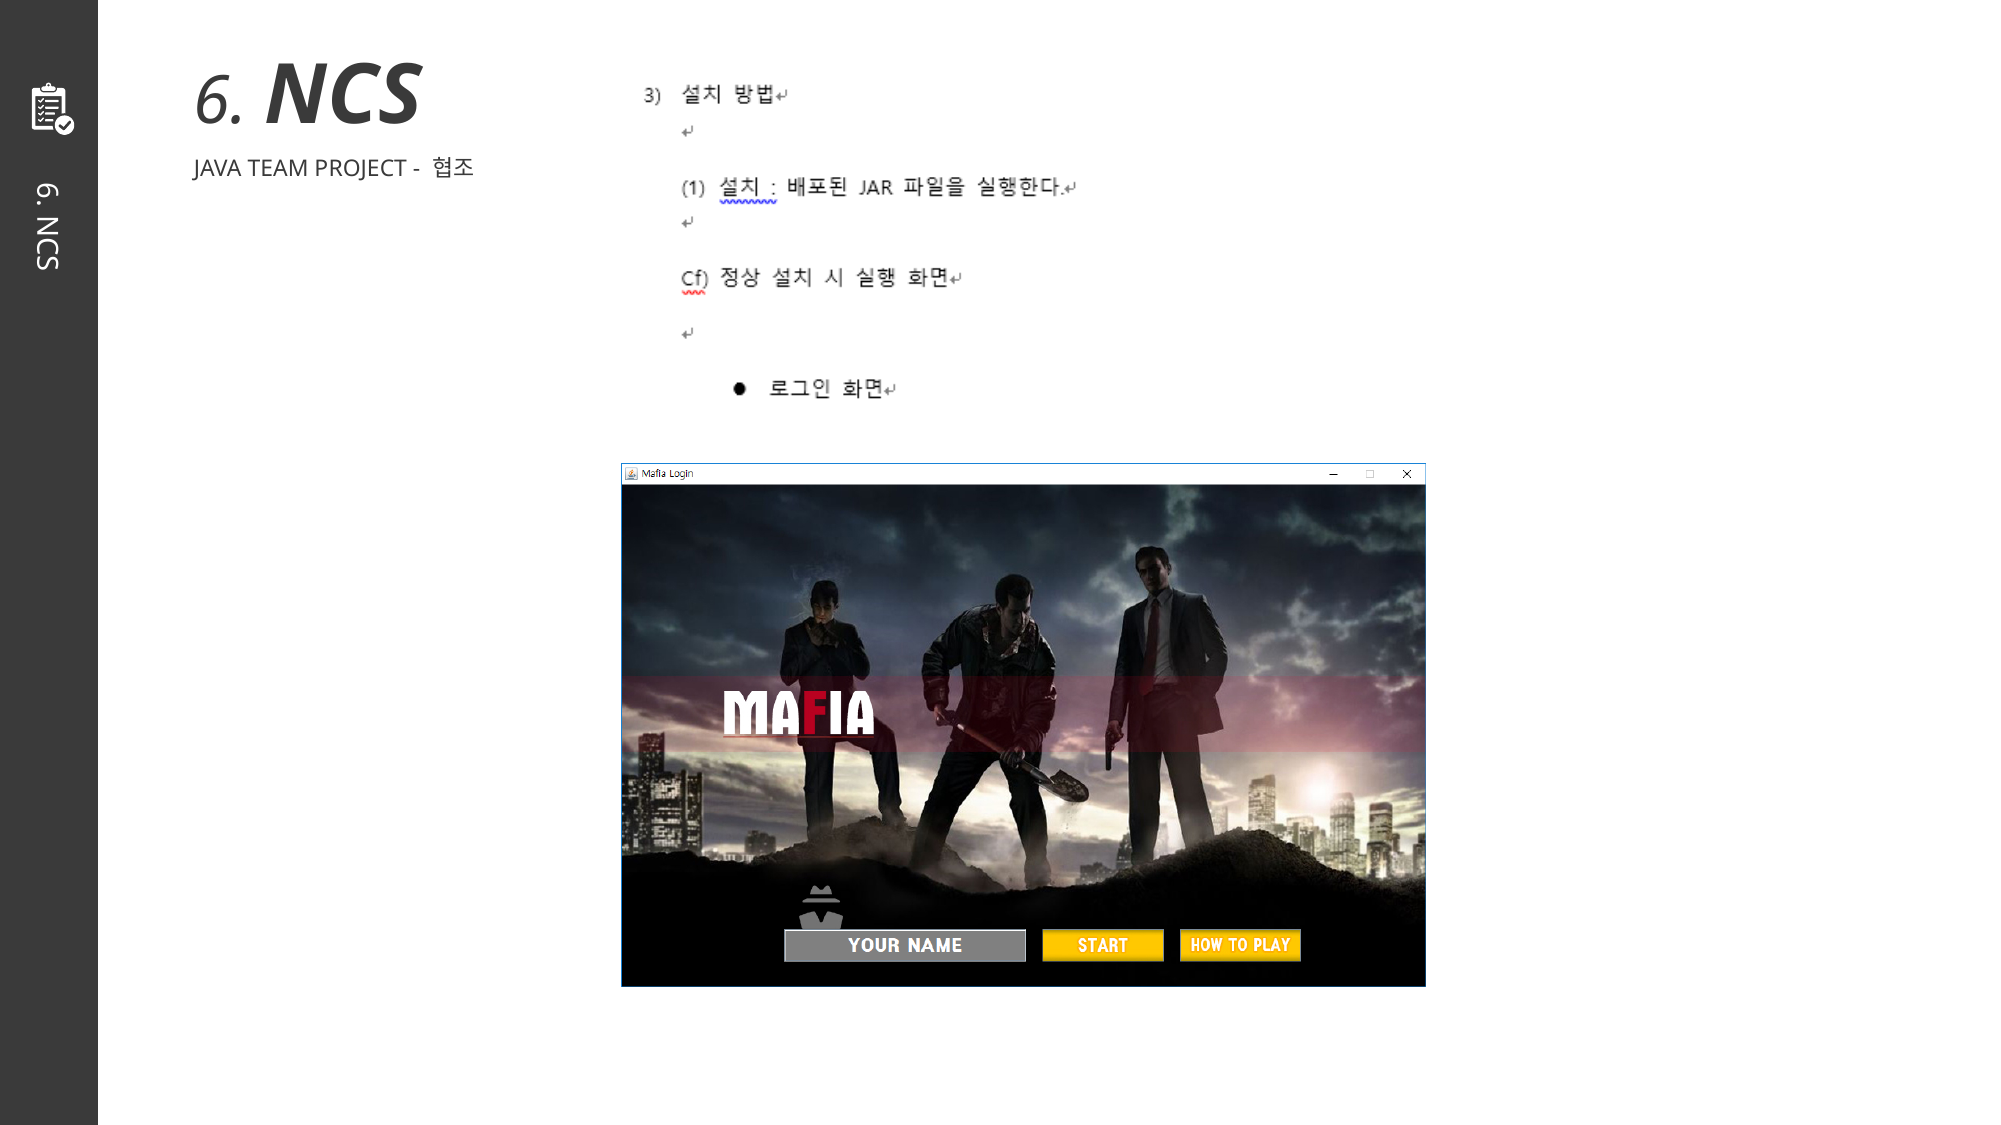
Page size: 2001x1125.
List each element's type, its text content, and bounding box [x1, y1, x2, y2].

text_box 6. NCS JAVA TEAM PROJECT - 협조 [193, 1, 1384, 220]
picture [621, 82, 1143, 422]
text_box [31, 82, 66, 130]
text_box [54, 115, 75, 135]
picture [621, 463, 1426, 987]
text_box 6. NCS [0, 0, 99, 1125]
